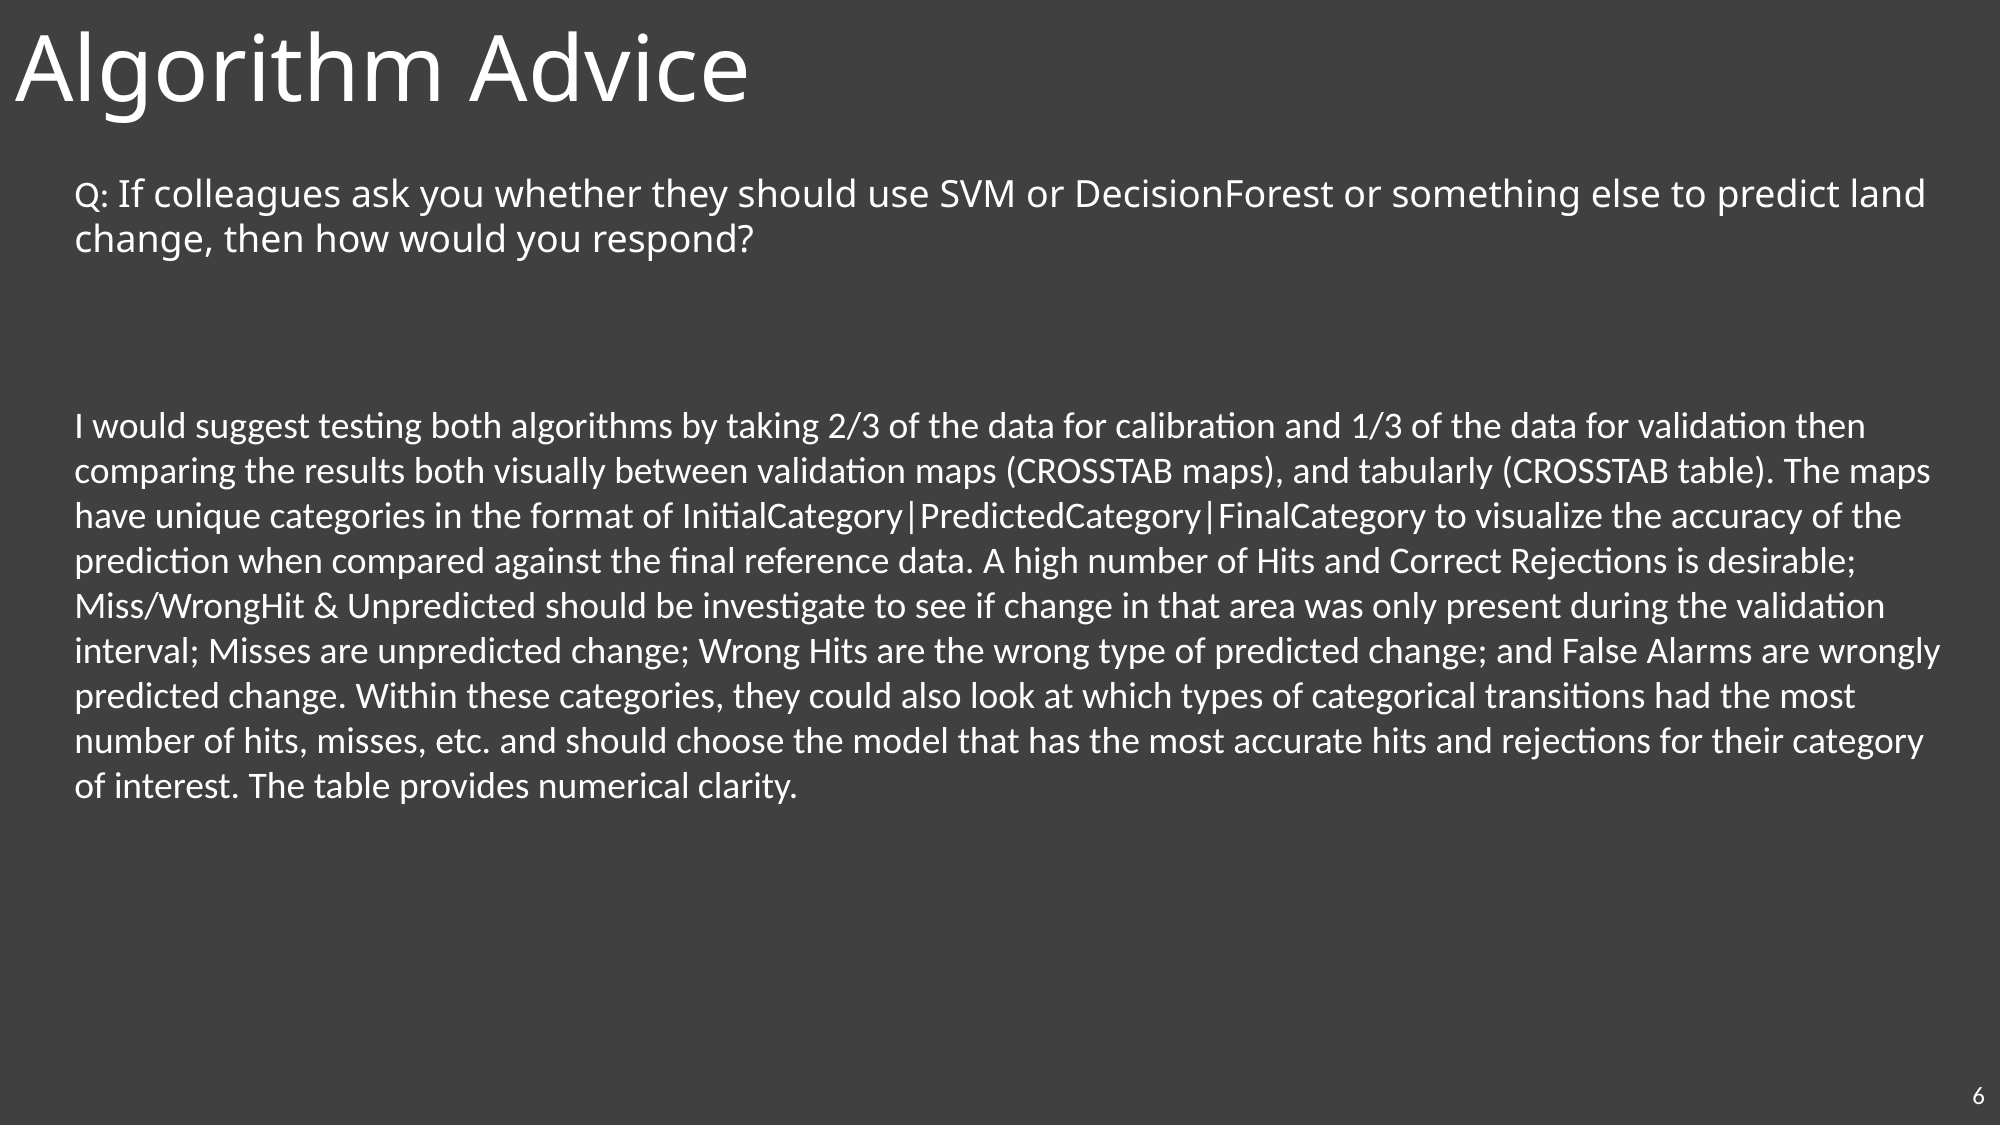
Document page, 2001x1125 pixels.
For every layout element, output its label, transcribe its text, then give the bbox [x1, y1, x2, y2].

slide_number 6 [1550, 1064, 2000, 1125]
text_box Q: If colleagues ask you whether they should use SVM or DecisionForest or something else to predict land change, then how would you respond? [59, 163, 1979, 268]
title Algorithm Advice [0, 0, 1725, 145]
text_box I would suggest testing both algorithms by taking 2/3 of the data for calibration and 1/3 of the data for validation then comparing the results both visually between validation maps (CROSSTAB maps), and tabularly (CROSSTAB table). The maps have unique categories in the format of InitialCategory|PredictedCategory|FinalCategory to visualize the accuracy of the prediction when compared against the final reference data. A high number of Hits and Correct Rejections is desirable; Miss/WrongHit & Unpredicted should be investigate to see if change in that area was only present during the validation interval; Misses are unpredicted change; Wrong Hits are the wrong type of predicted change; and False Alarms are wrongly predicted change. Within these categories, they could also look at which types of categorical transitions had the most number of hits, misses, etc. and should choose the model that has the most accurate hits and rejections for their category of interest. The table provides numerical clarity. [59, 393, 1979, 814]
